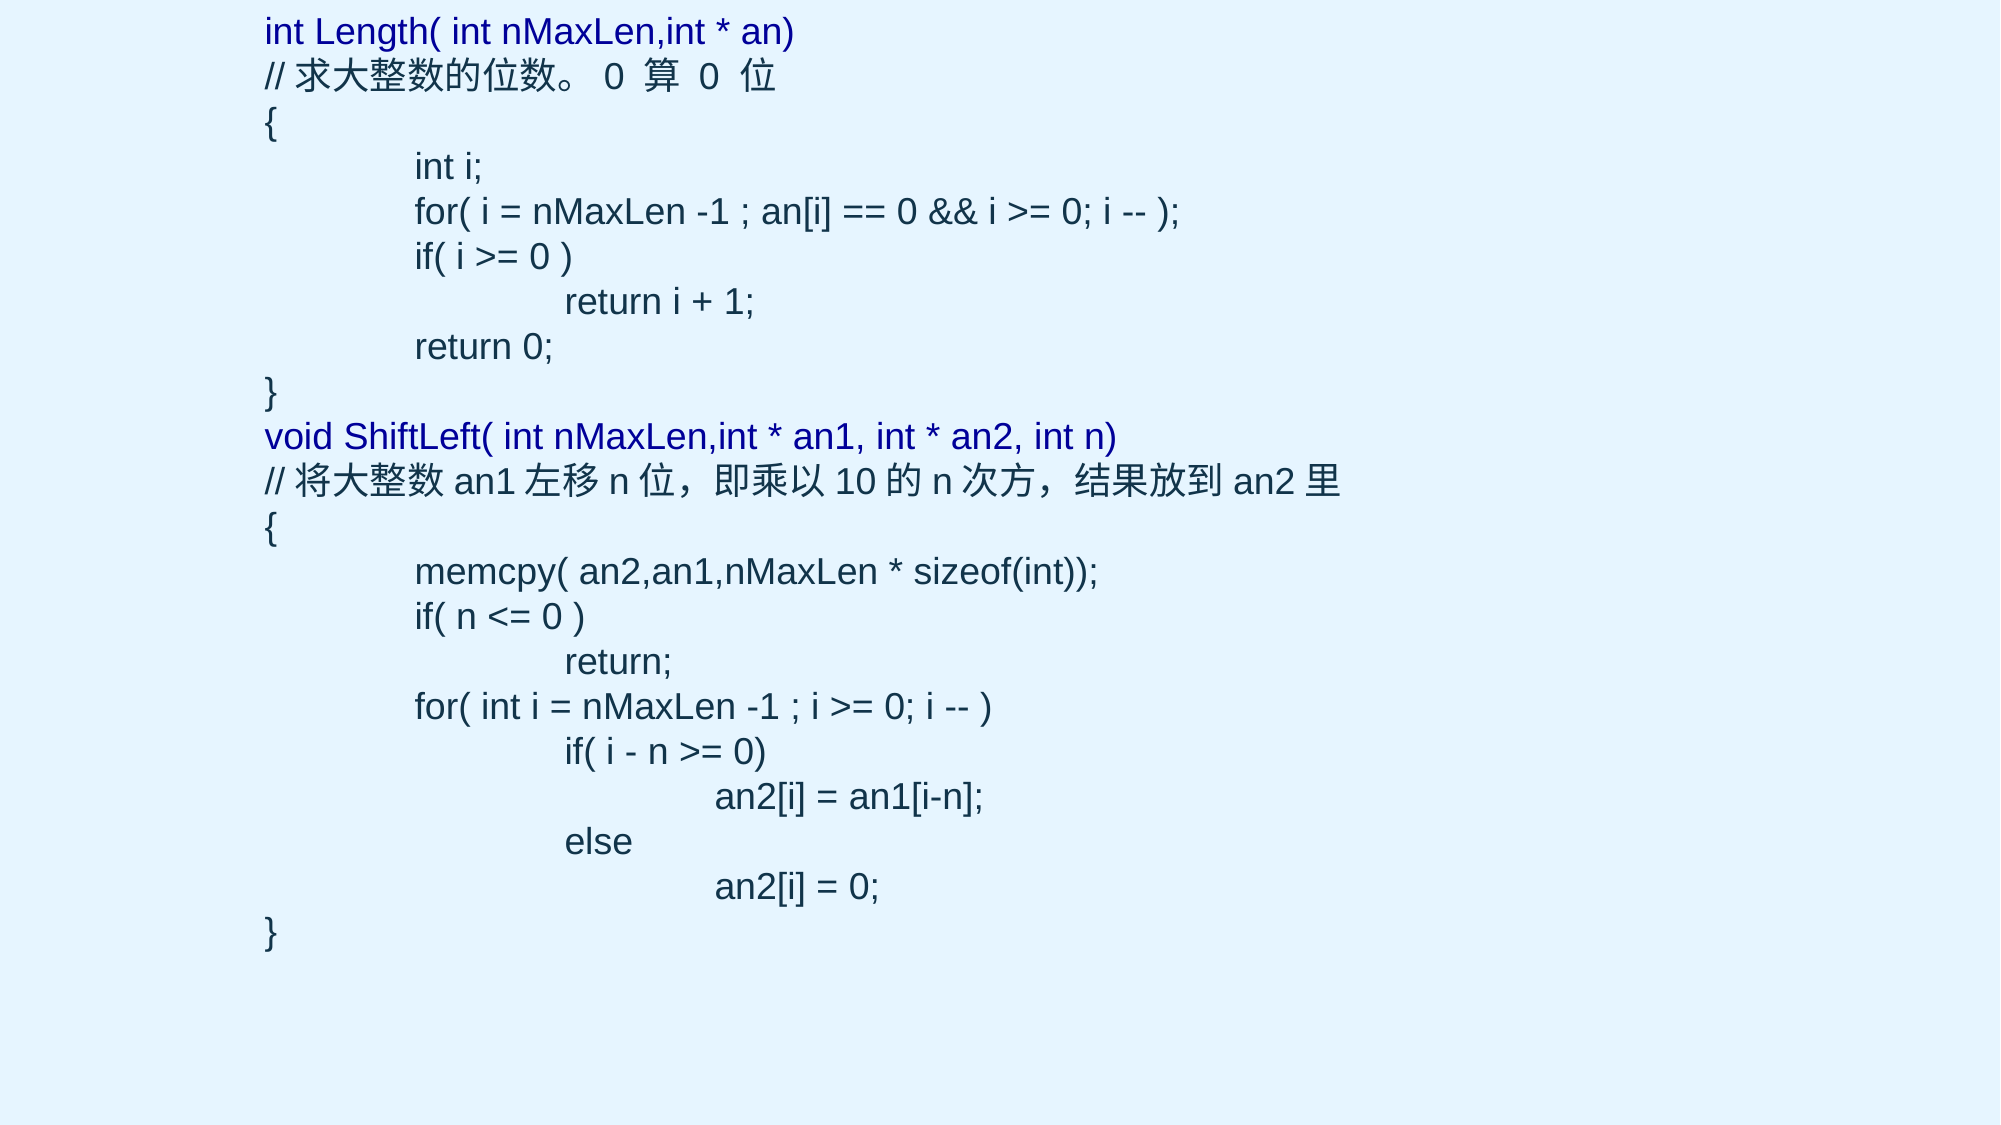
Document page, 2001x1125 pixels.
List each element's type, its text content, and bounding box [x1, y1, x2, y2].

text_box int Length( int nMaxLen,int * an) //求大整数的位数。0 算 0 位 { int i; for( i = nMaxLen -1 ; an[i] == 0 && i >= 0; i -- ); if( i >= 0 ) return i + 1; return 0; } void ShiftLeft( int nMaxLen,int * an1, int * an2, int n) //将大整数an1左移n位，即乘以10的n次方，结果放到an2里 { memcpy( an2,an1,nMaxLen * sizeof(int)); if( n <= 0 ) return; for( int i = nMaxLen -1 ; i >= 0; i -- ) if( i - n >= 0) an2[i] = an1[i-n]; else an2[i] = 0; } [249, 0, 1721, 960]
